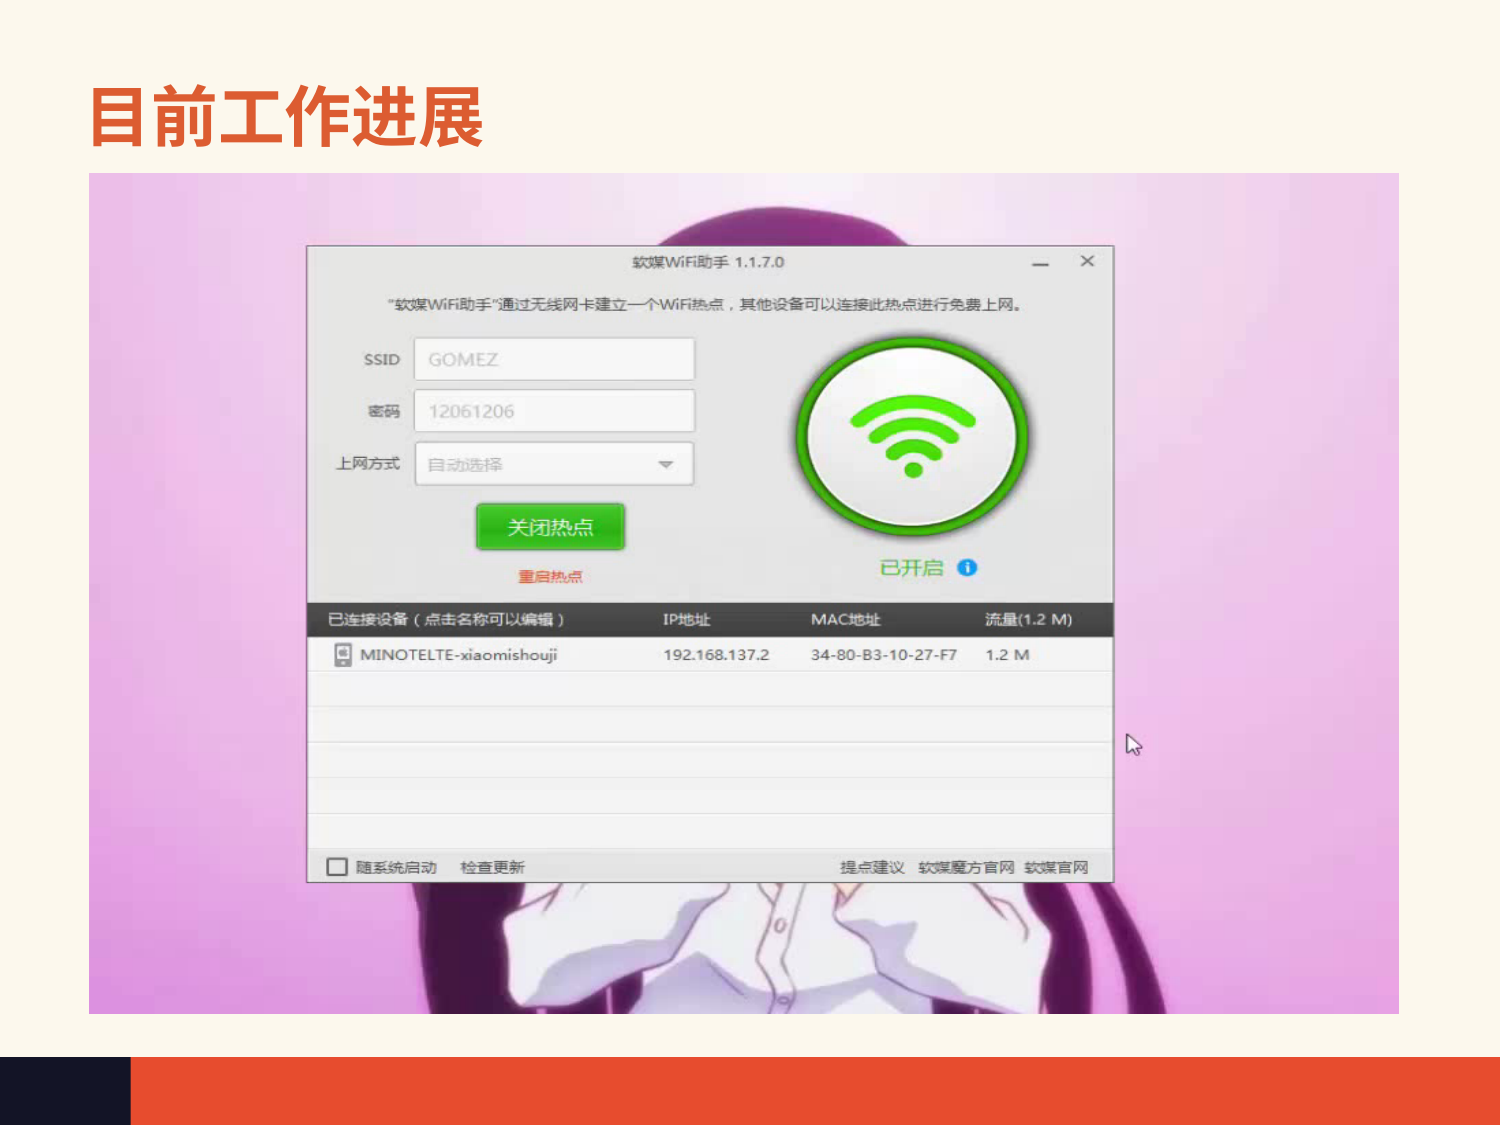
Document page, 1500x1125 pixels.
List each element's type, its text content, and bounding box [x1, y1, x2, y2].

title 目前工作进展 [69, 55, 1431, 163]
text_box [88, 172, 1400, 1015]
